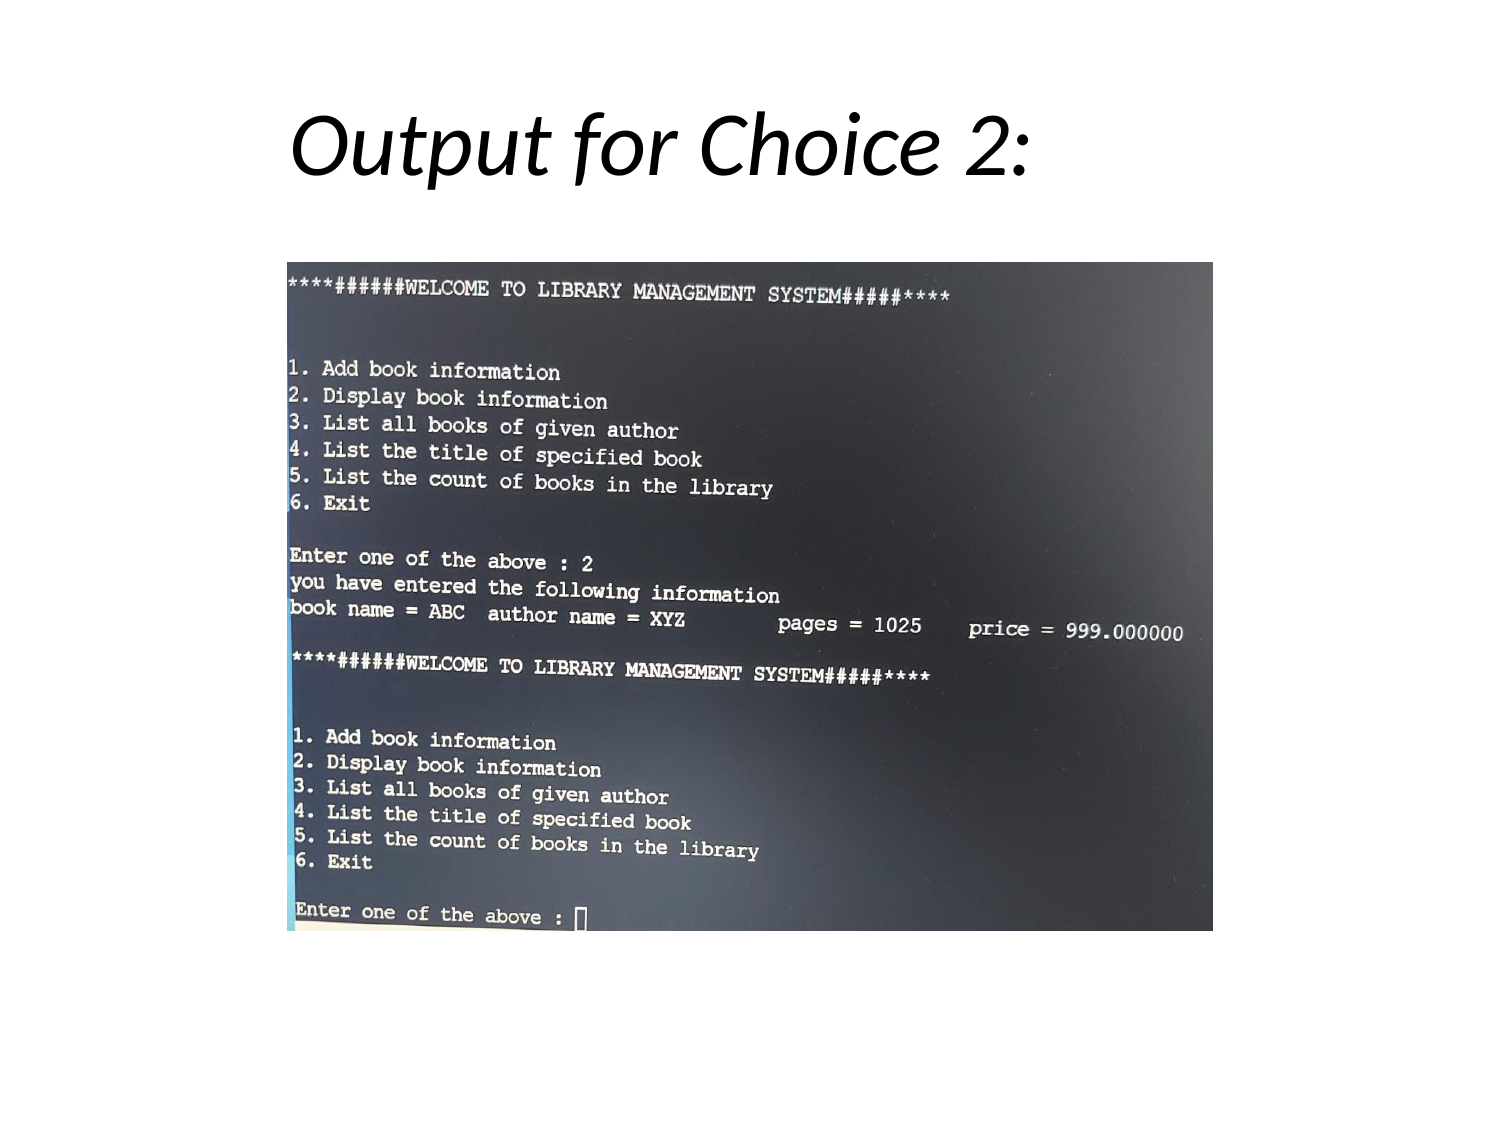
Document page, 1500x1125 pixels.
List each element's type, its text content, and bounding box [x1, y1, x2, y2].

title Output for Choice 2: [200, 45, 1125, 233]
picture [287, 262, 1213, 931]
